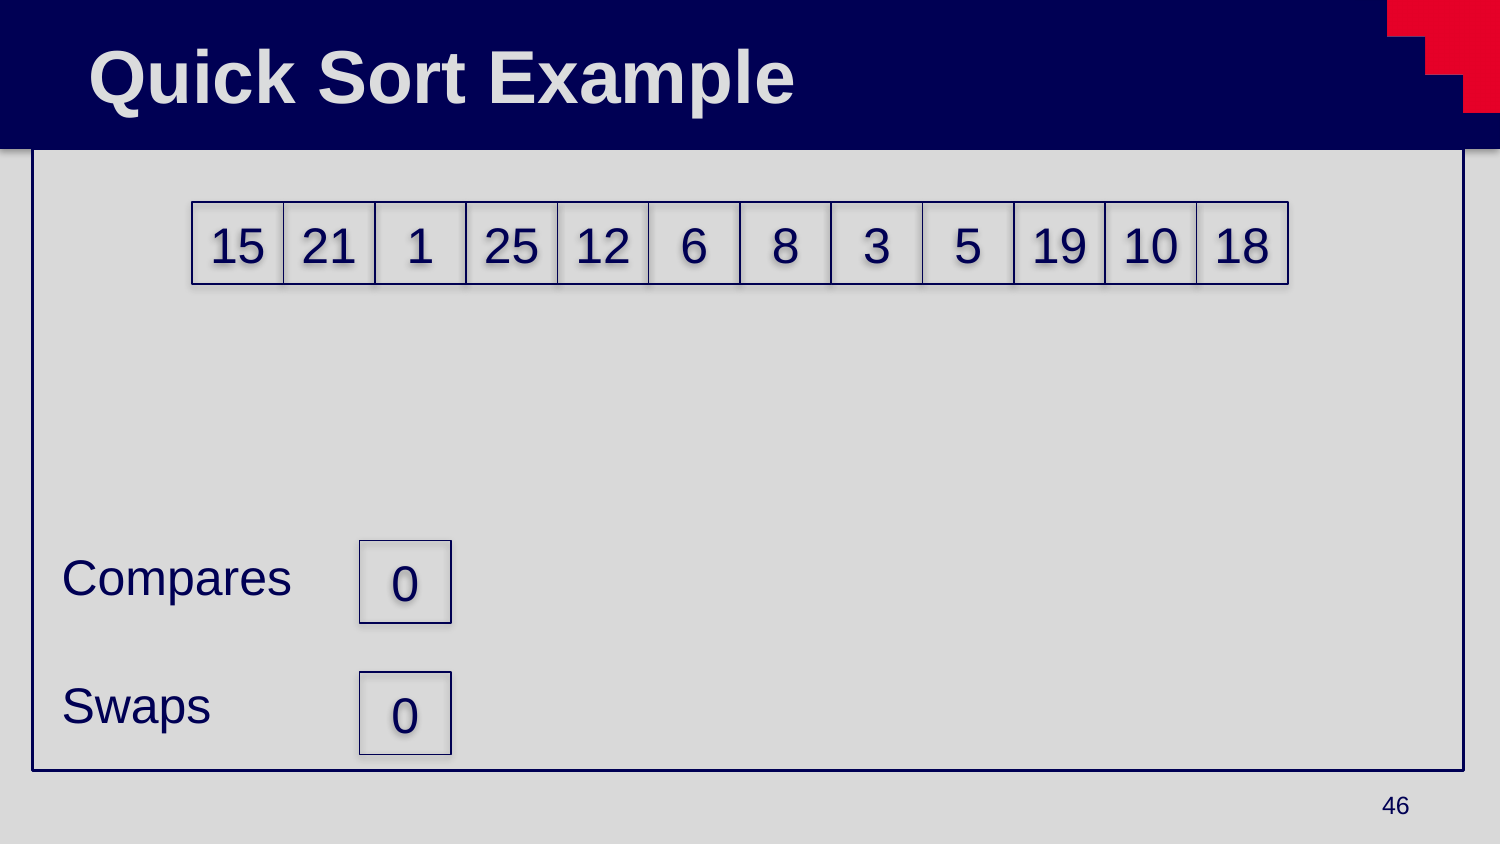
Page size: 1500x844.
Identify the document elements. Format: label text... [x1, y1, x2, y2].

text_box 6 [648, 201, 738, 285]
text_box 0 [359, 671, 452, 755]
text_box 10 [1104, 201, 1195, 285]
list Compares Swaps [31, 146, 1465, 772]
text_box 3 [831, 201, 921, 285]
text_box 21 [283, 201, 373, 285]
picture [1387, 0, 1500, 113]
text_box 25 [465, 201, 556, 285]
text_box 18 [1196, 201, 1289, 285]
slide_number 46 [1074, 782, 1425, 827]
text_box 1 [374, 201, 464, 285]
text_box 12 [557, 201, 647, 285]
text_box 8 [739, 201, 829, 285]
text_box 5 [922, 201, 1012, 285]
title Quick Sort Example [0, 0, 1356, 150]
text_box 15 [191, 201, 282, 285]
text_box 0 [359, 540, 452, 624]
text_box 19 [1013, 201, 1103, 285]
